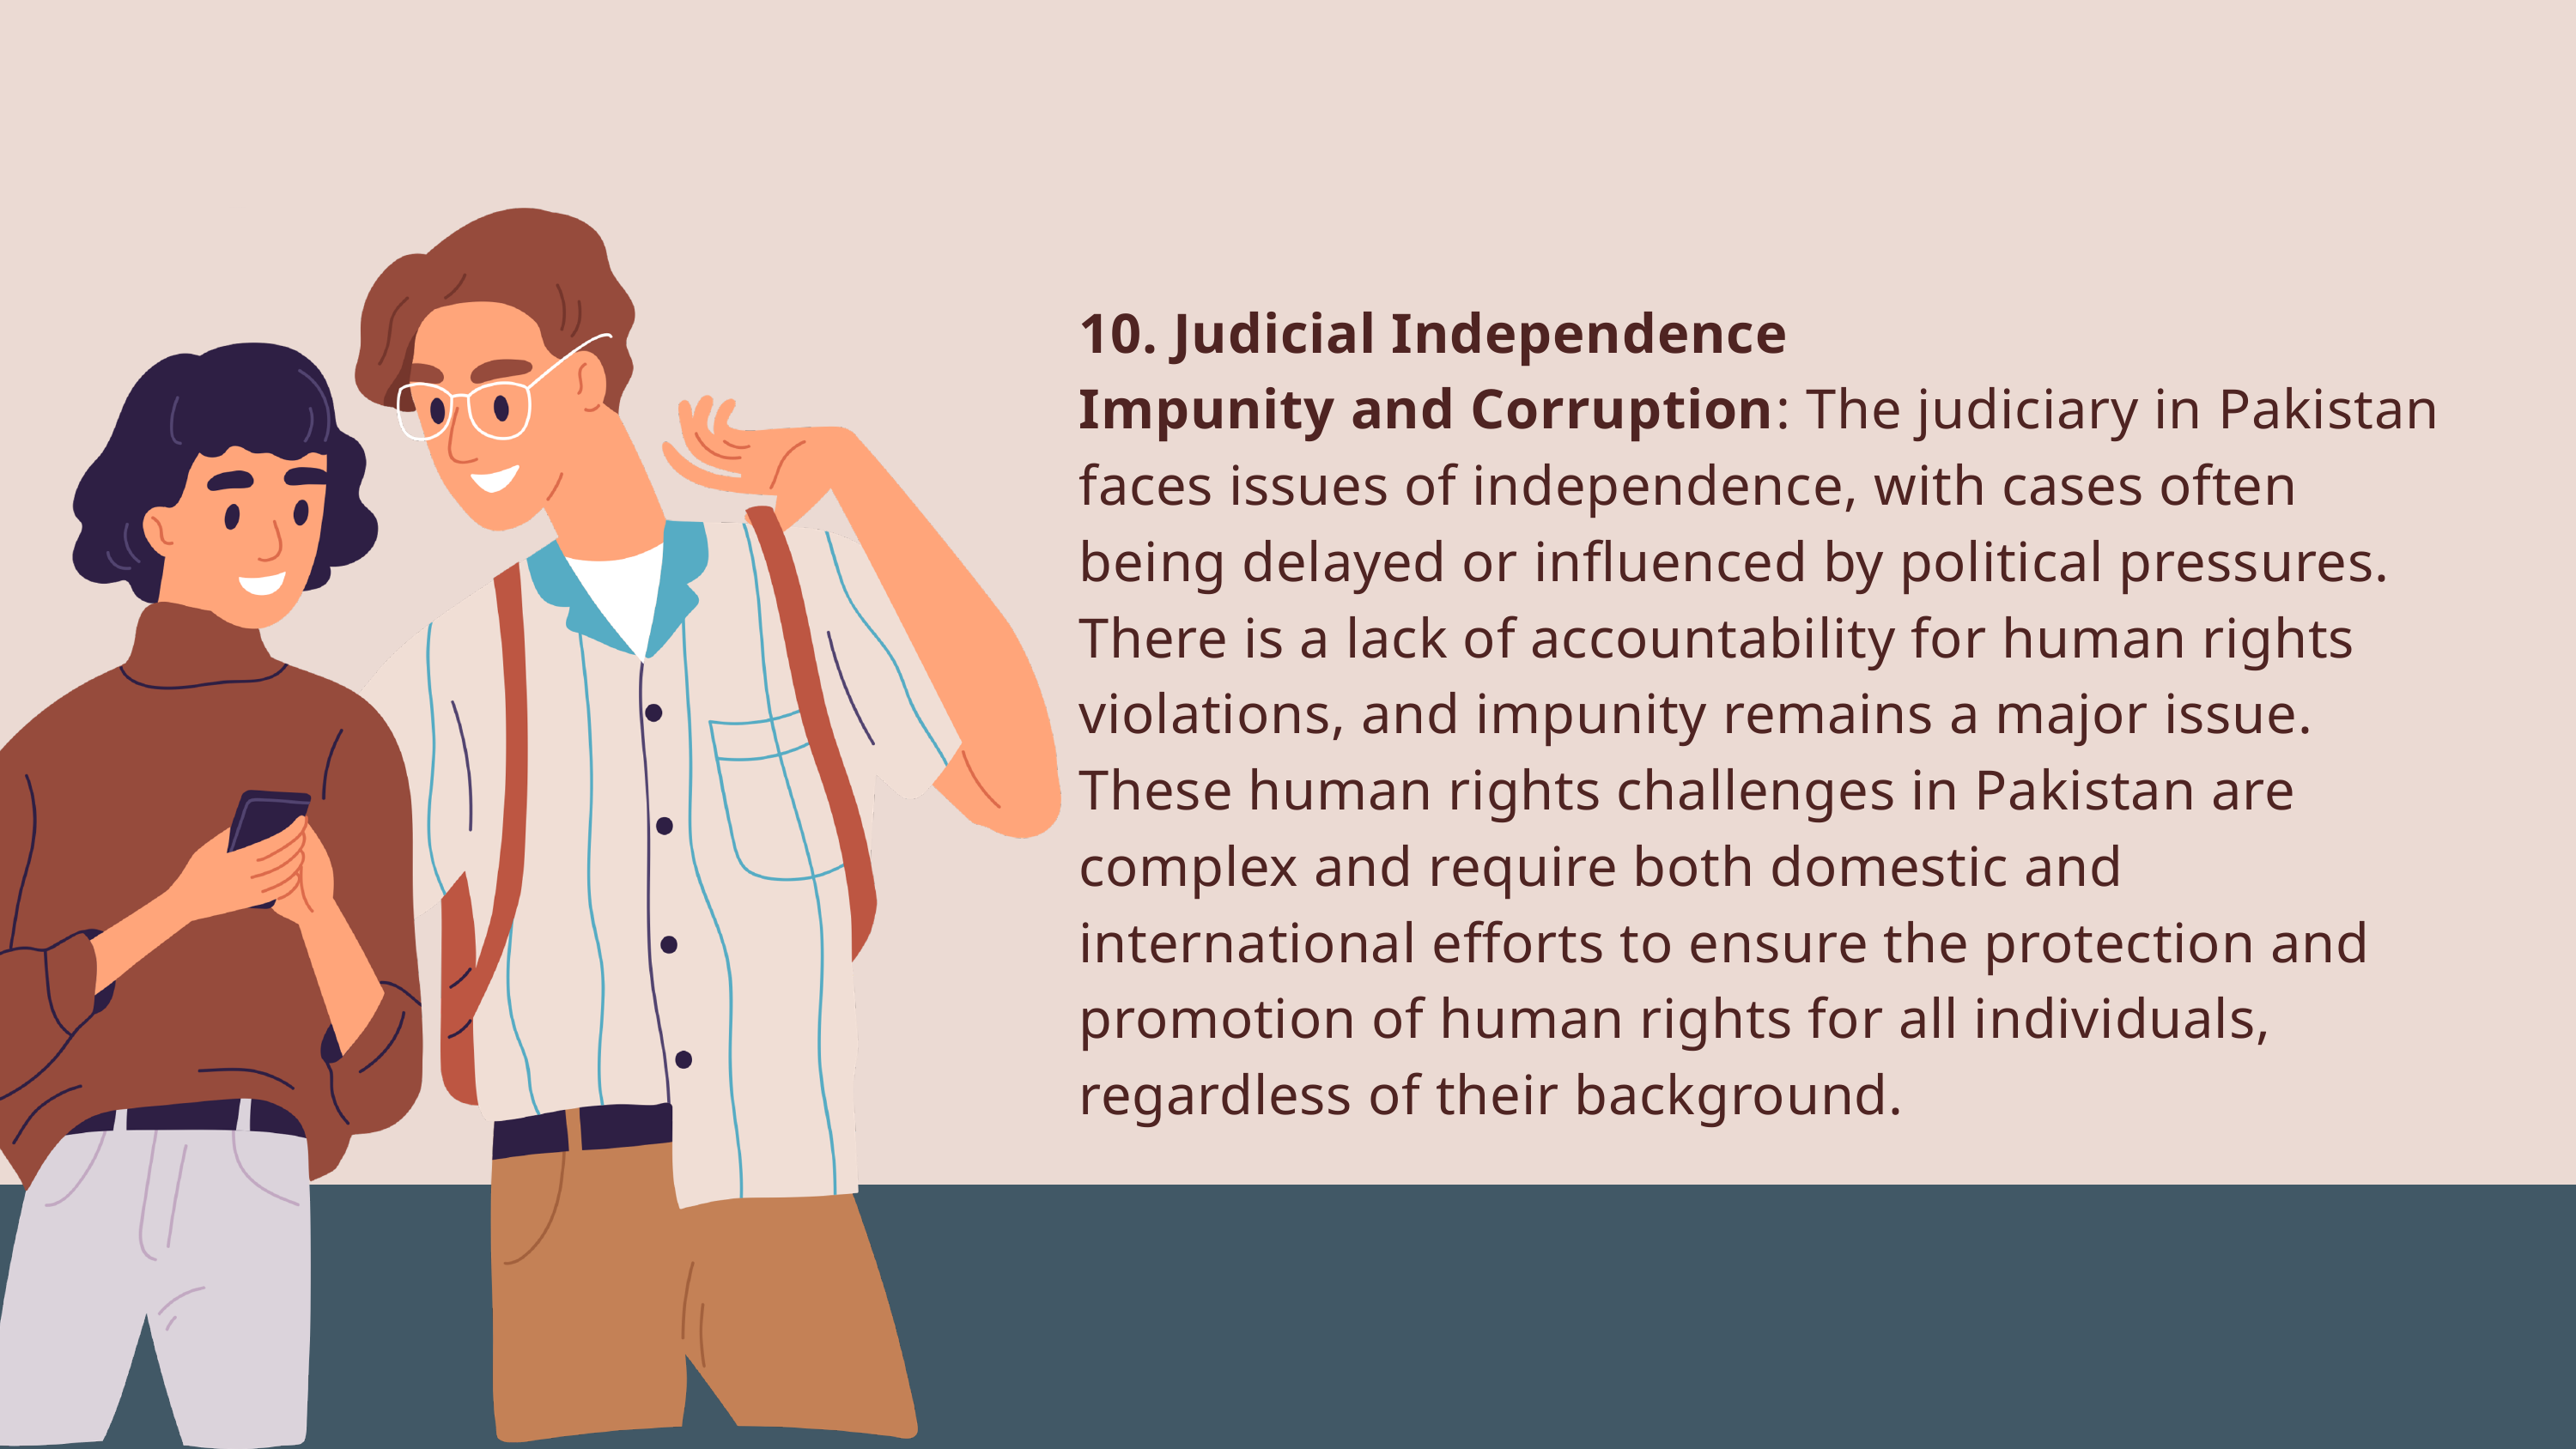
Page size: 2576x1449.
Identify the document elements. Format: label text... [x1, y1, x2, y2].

text_box 10. Judicial Independence Impunity and Corruption: The judiciary in Pakistan faces issues of independence, with cases often being delayed or influenced by political pressures. There is a lack of accountability for human rights violations, and impunity remains a major issue. These human rights challenges in Pakistan are complex and require both domestic and international efforts to ensure the protection and promotion of human rights for all individuals, regardless of their background. [1078, 287, 2452, 1126]
text_box [0, 207, 1061, 1184]
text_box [0, 1184, 2576, 1449]
